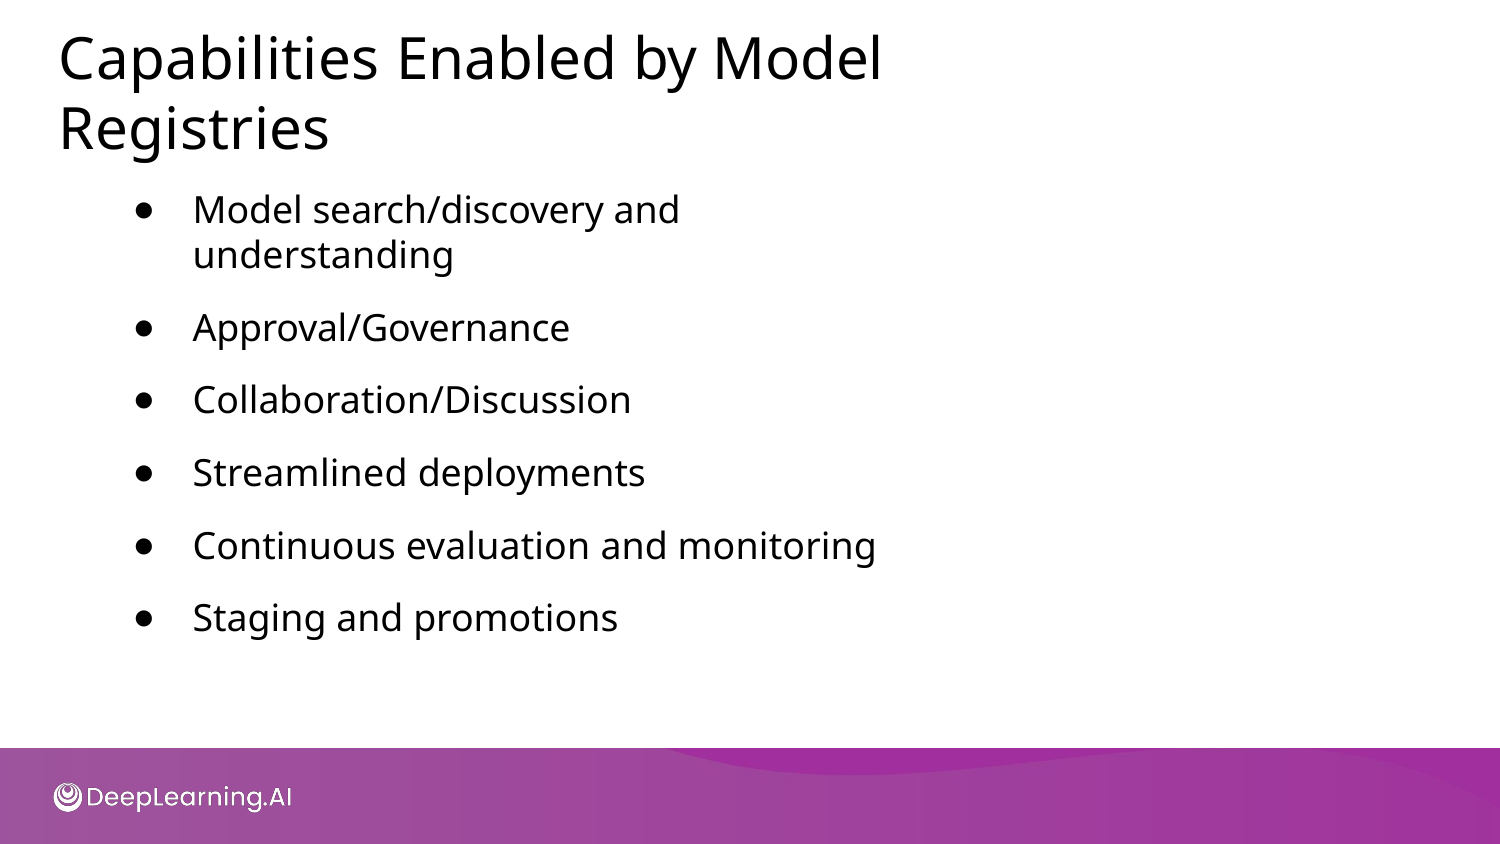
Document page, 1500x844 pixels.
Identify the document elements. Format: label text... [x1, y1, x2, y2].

text_box Model search/discovery and understanding Approval/Governance Collaboration/Discussion Streamlined deployments Continuous evaluation and monitoring Staging and promotions [130, 184, 899, 640]
picture [0, 748, 1500, 844]
title Capabilities Enabled by Model Registries [56, 19, 1095, 163]
